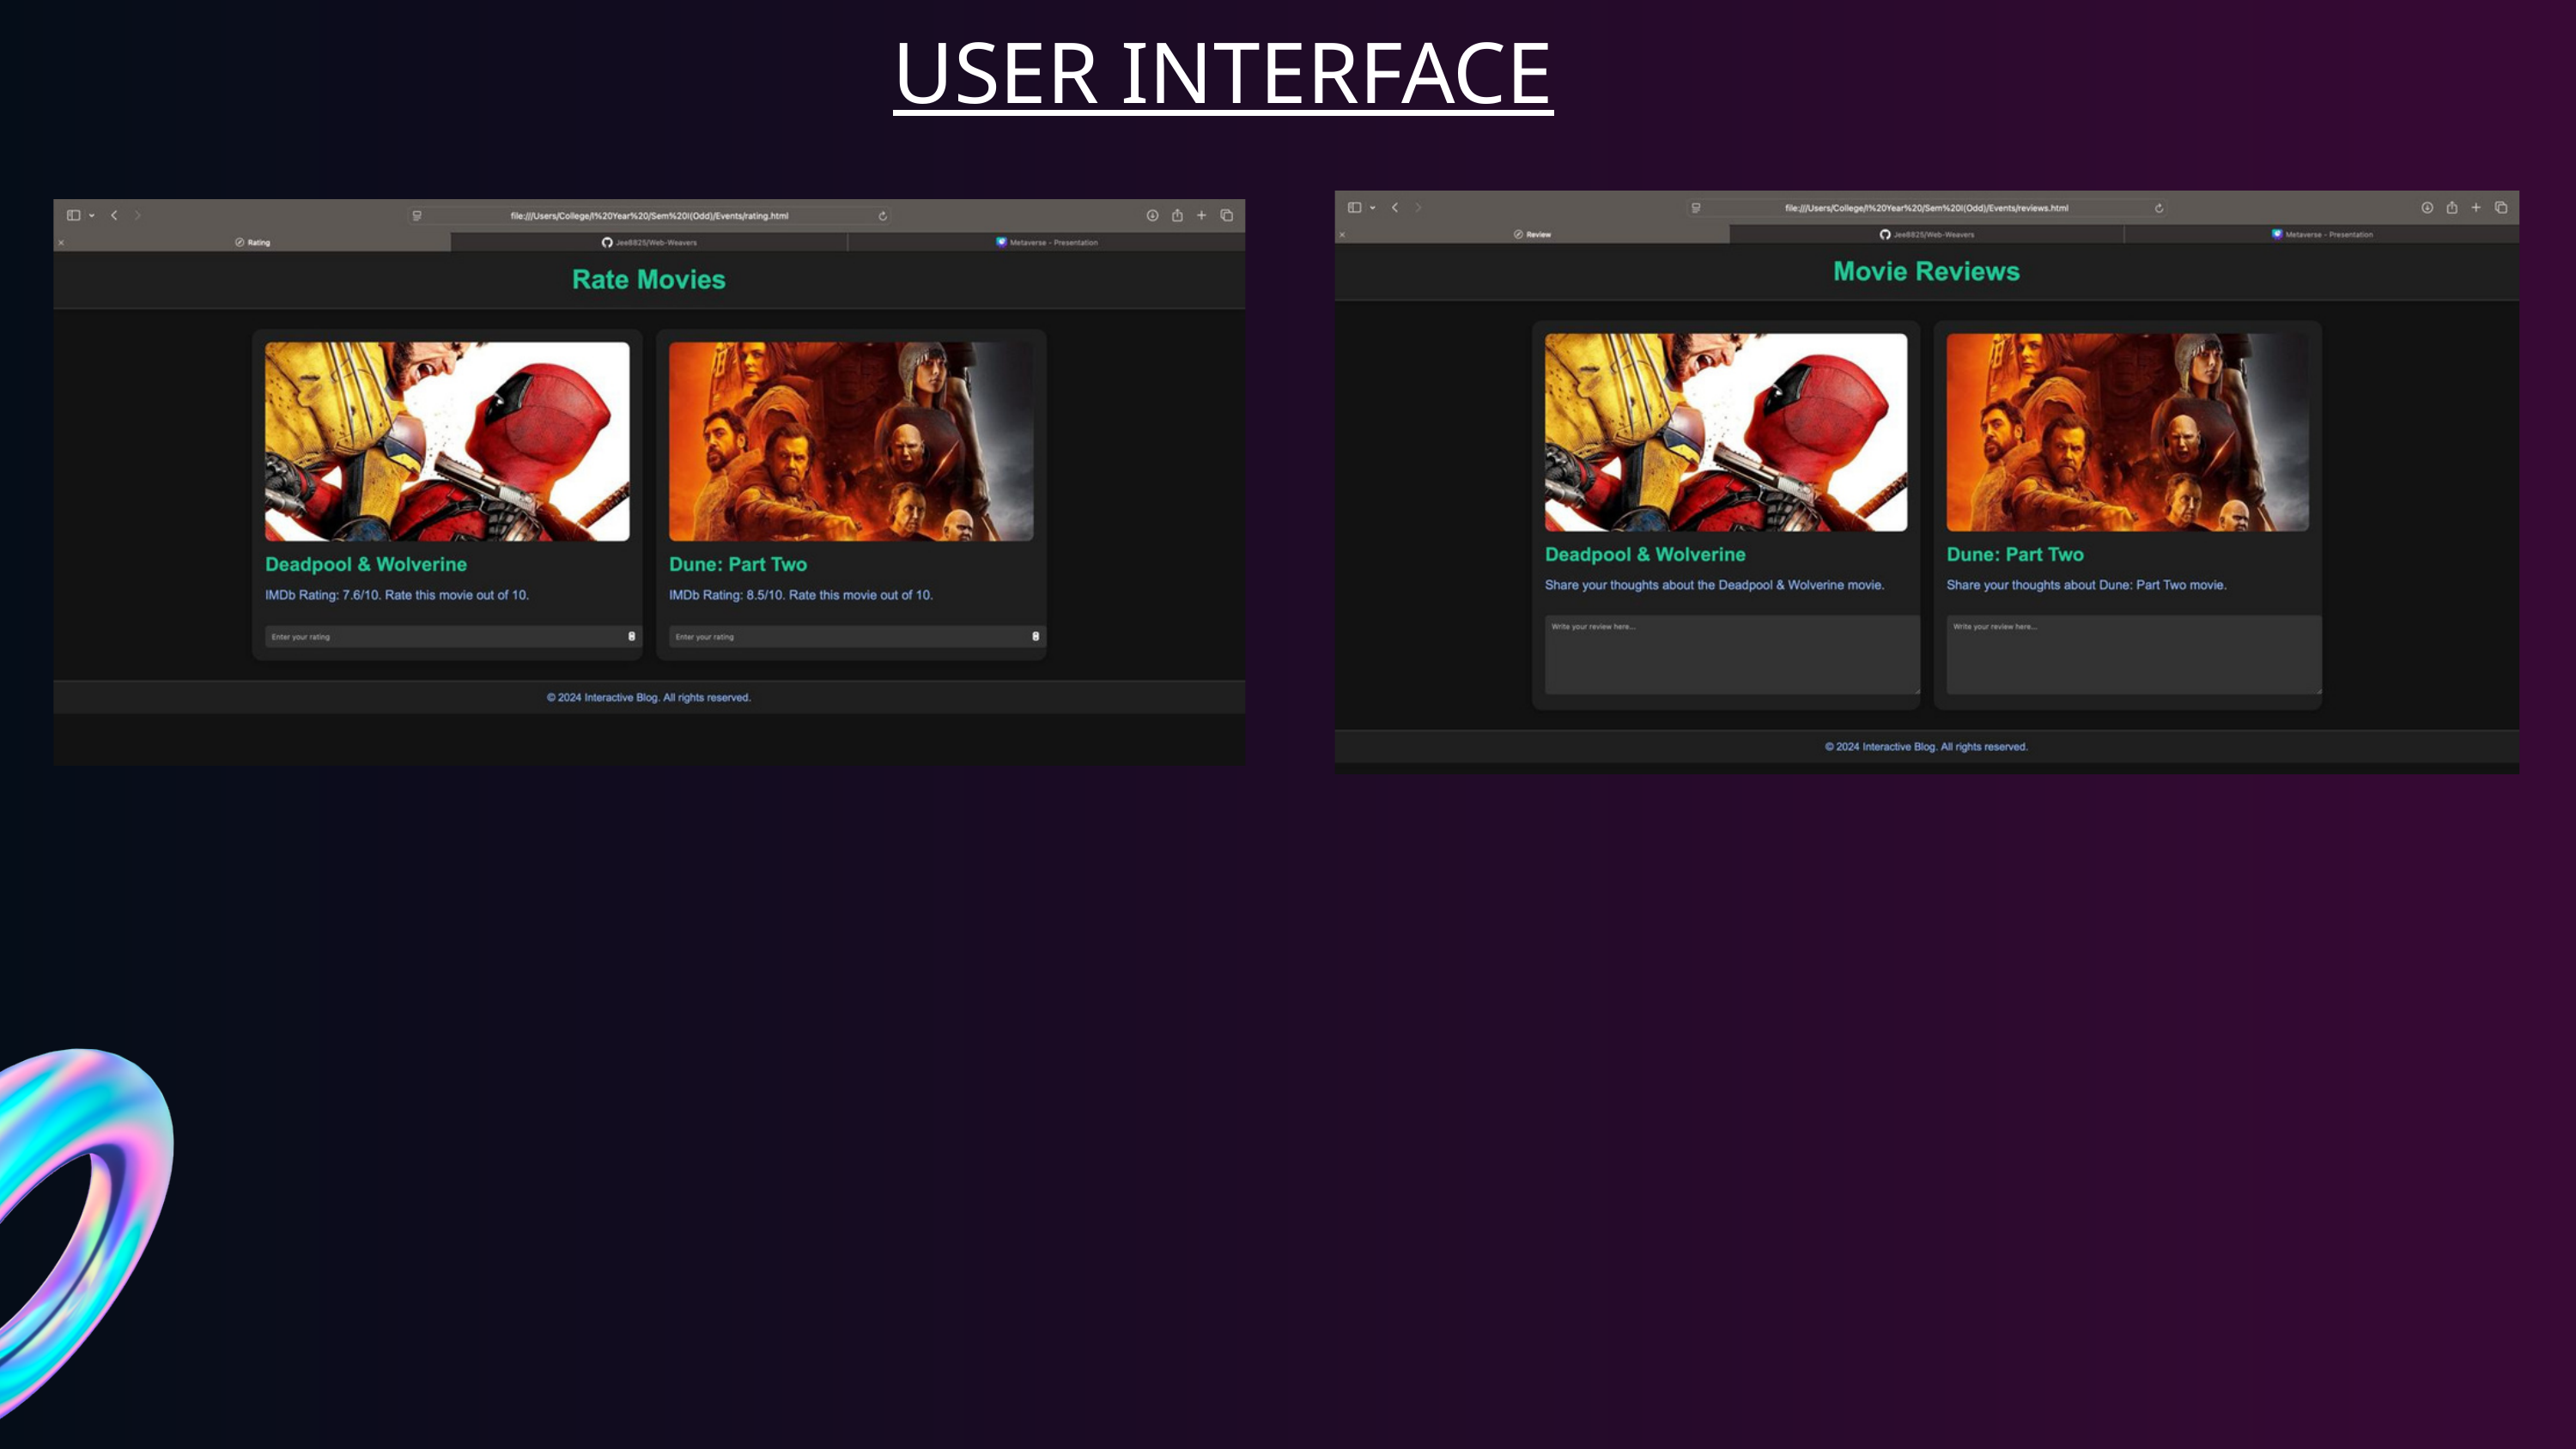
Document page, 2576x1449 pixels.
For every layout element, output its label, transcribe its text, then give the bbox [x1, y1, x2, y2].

text_box [0, 1048, 174, 1449]
text_box USER INTERFACE [724, 3, 1723, 121]
text_box [53, 199, 1246, 767]
text_box [1334, 191, 2520, 774]
